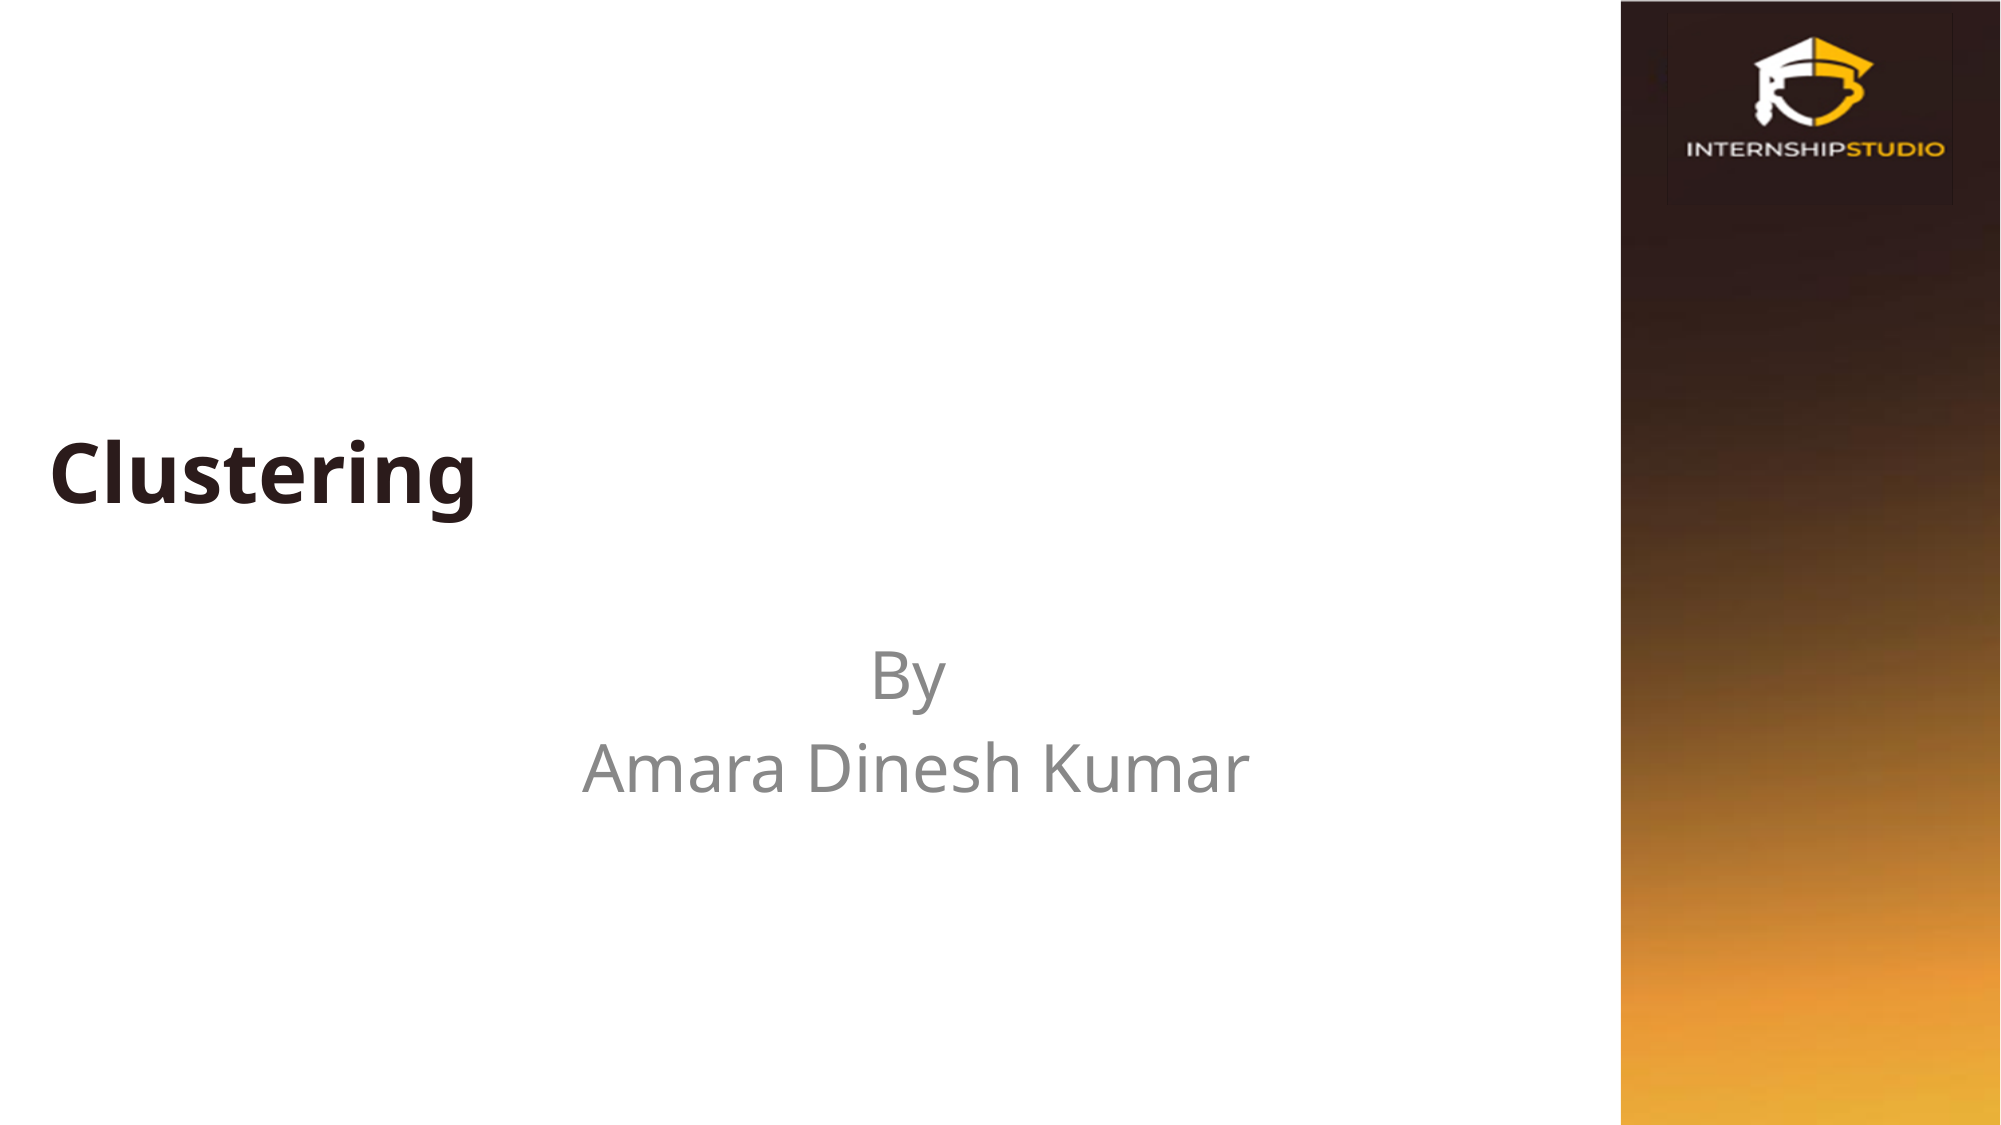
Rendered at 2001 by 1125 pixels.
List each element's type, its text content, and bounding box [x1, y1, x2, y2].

picture [1620, 2, 2001, 1125]
title Clustering [33, 350, 1617, 592]
subtitle By Amara Dinesh Kumar [216, 624, 1617, 913]
